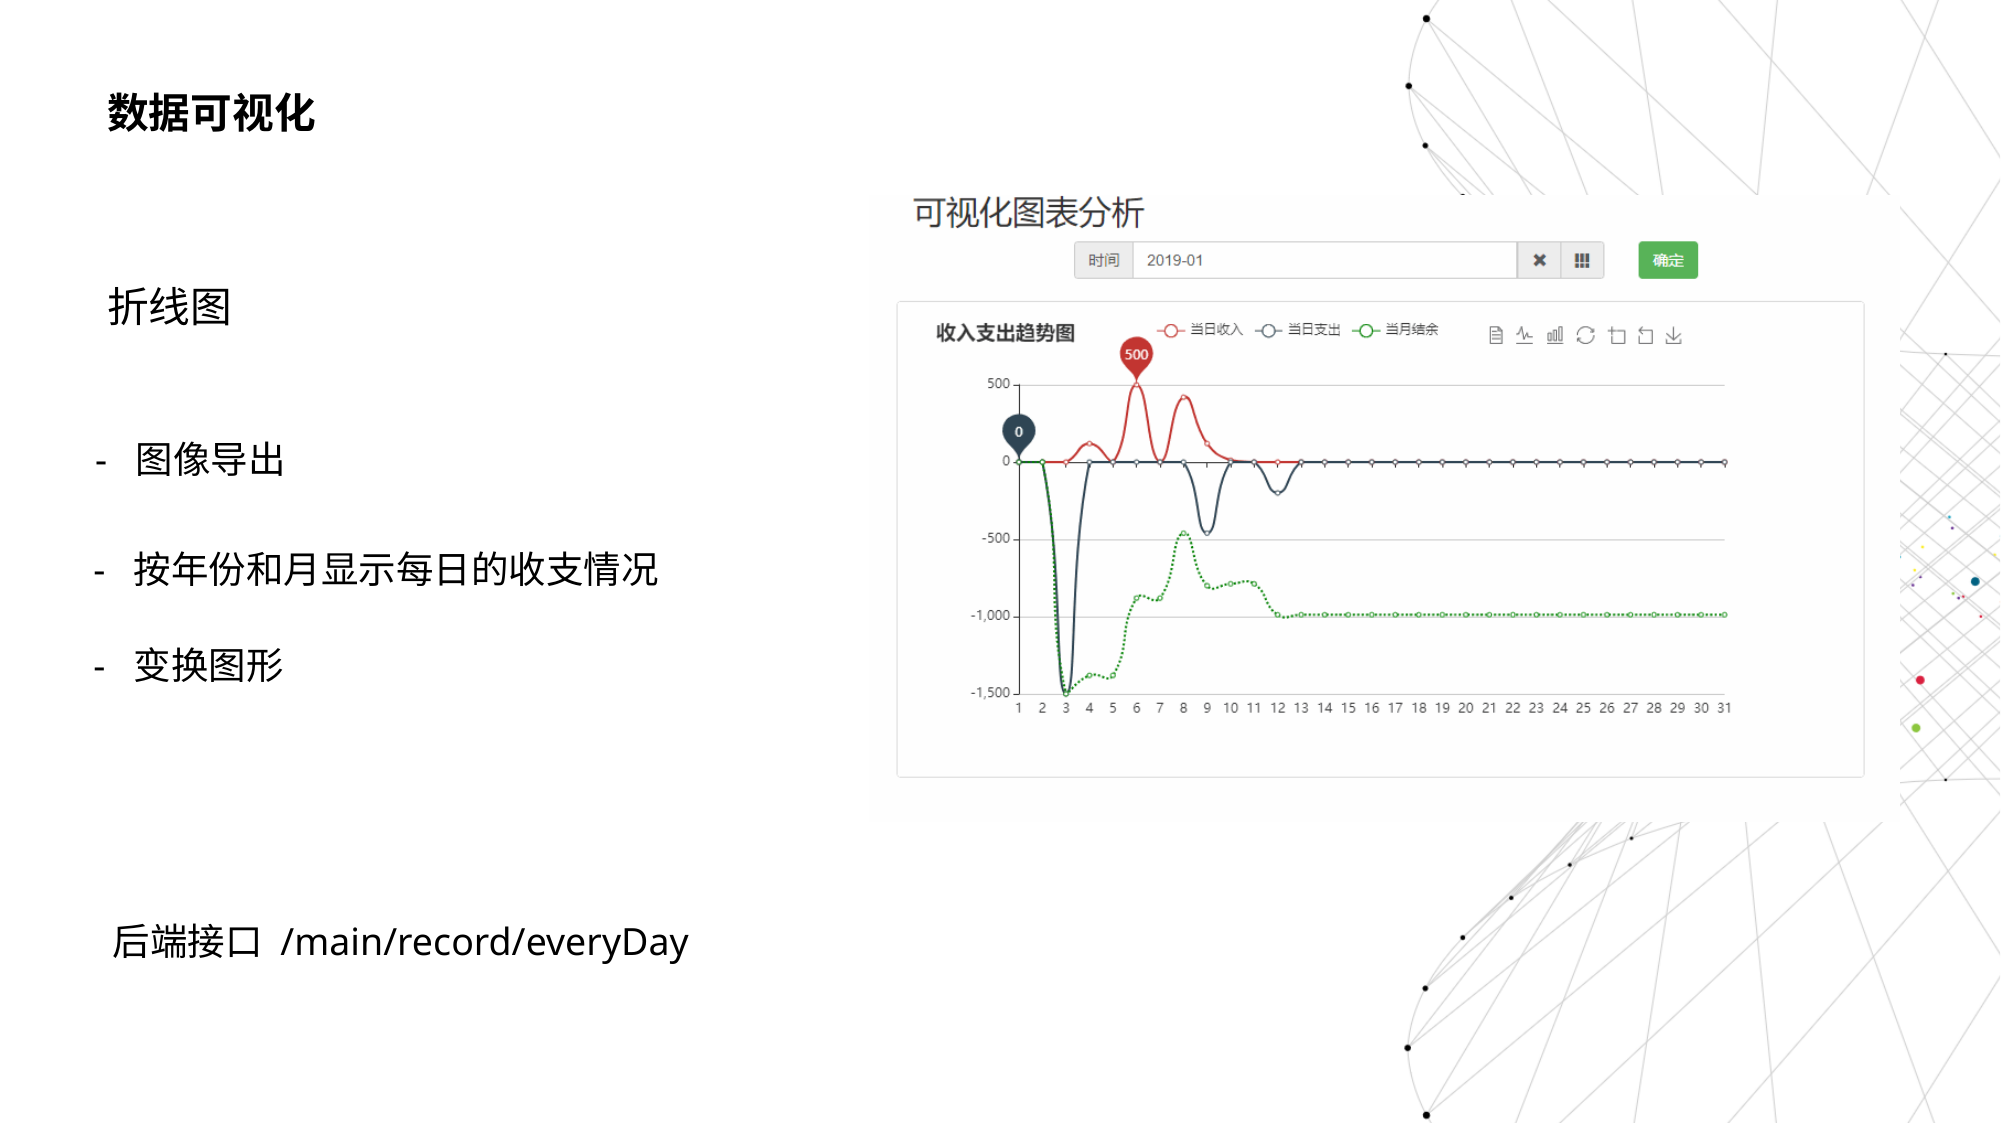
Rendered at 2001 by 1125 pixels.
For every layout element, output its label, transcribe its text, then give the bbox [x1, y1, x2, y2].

text_box 数据可视化 [92, 64, 806, 145]
text_box 后端接口 /main/record/everyDay [98, 910, 704, 971]
text_box 折线图 [92, 258, 806, 339]
picture [869, 0, 2001, 1123]
text_box - 图像导出 [80, 414, 831, 489]
text_box - 按年份和月显示每日的收支情况 [78, 525, 707, 599]
text_box - 变换图形 [78, 620, 707, 694]
